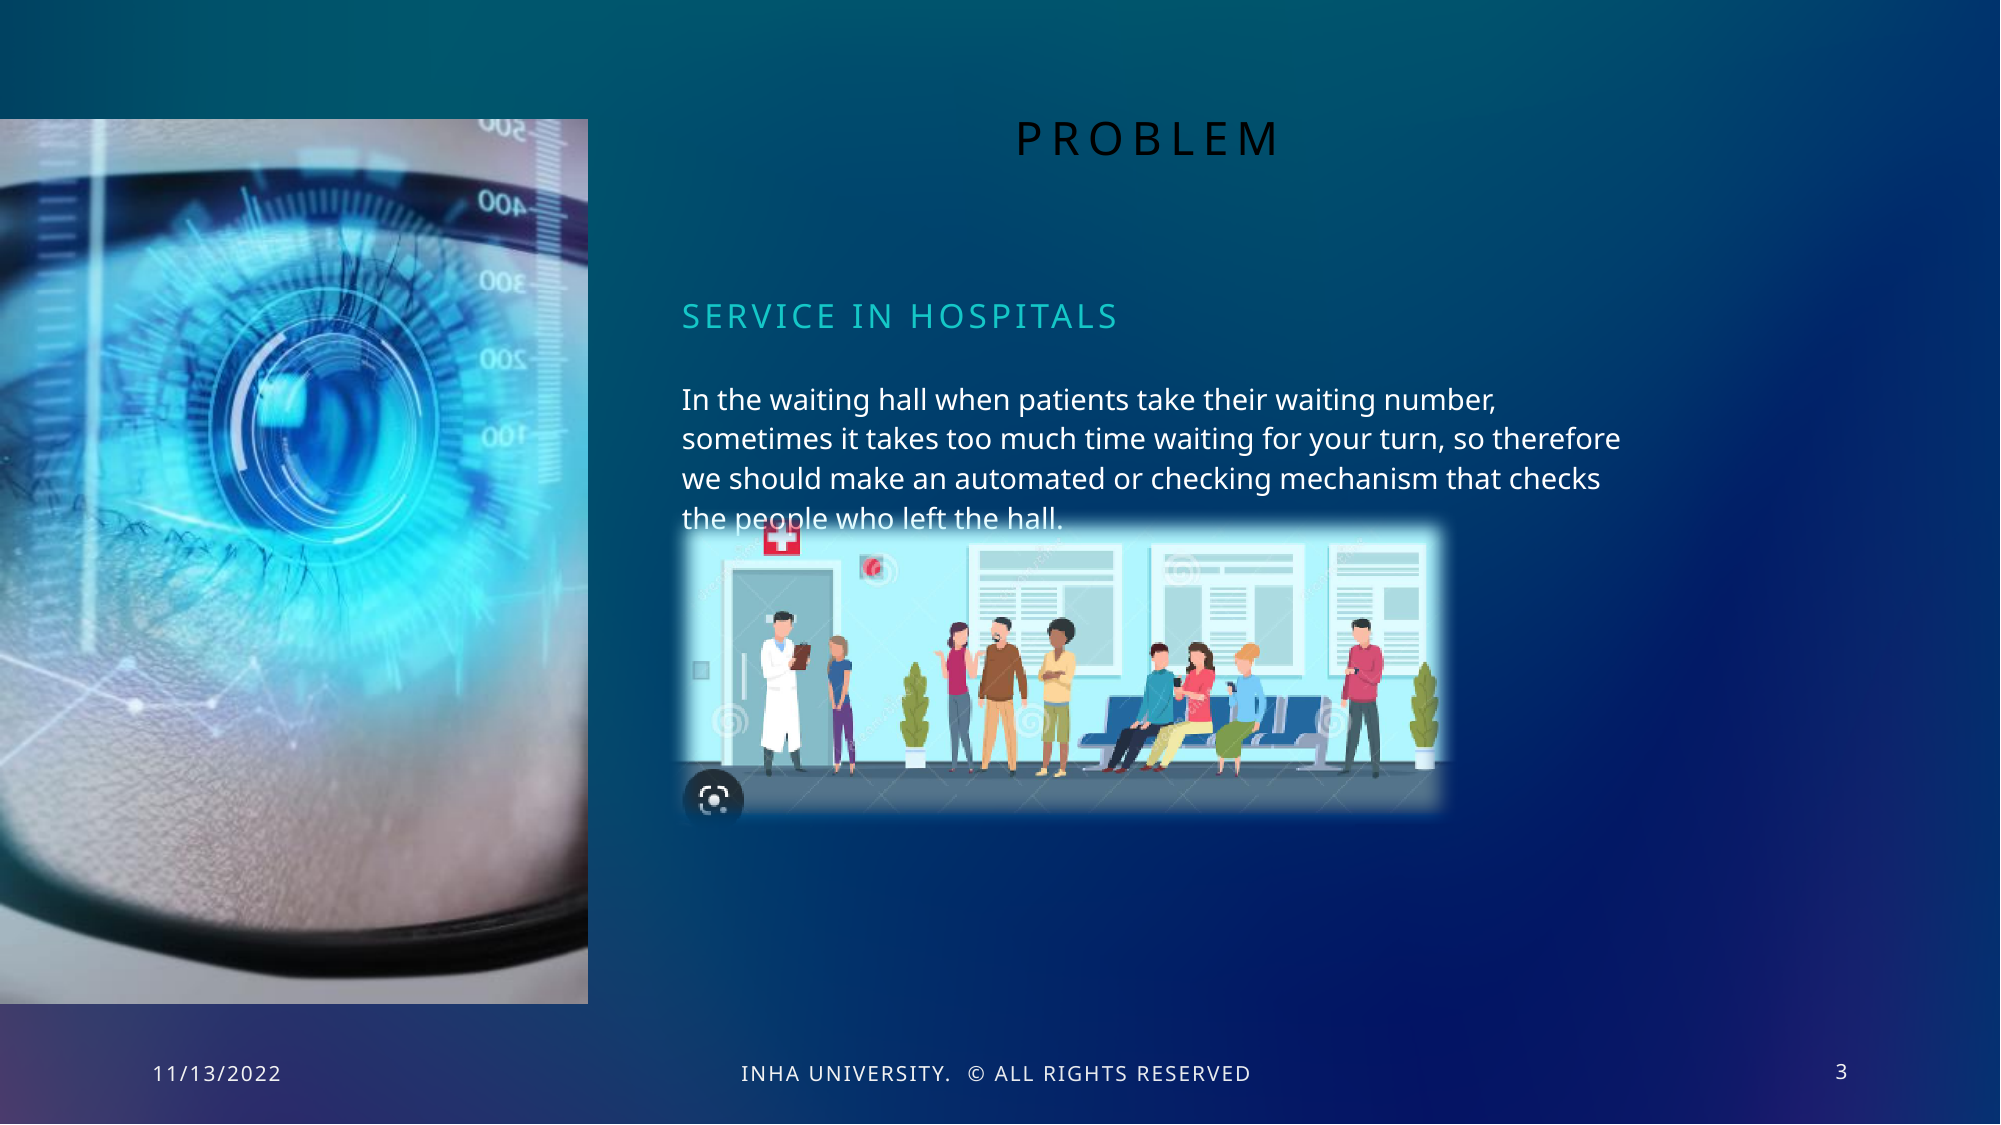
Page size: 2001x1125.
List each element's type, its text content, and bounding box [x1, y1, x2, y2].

footer INHA university. © all rights reserved [662, 1042, 1338, 1103]
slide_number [137, 1042, 588, 1103]
list Service IN HOSPITALS [666, 292, 1145, 346]
slide_number 3 [1412, 1042, 1863, 1103]
list In the waiting hall when patients take their waiting number, sometimes it takes too much time waiting for your turn, so therefore we should make an automated or checking mechanism that checks the people who left the hall. [666, 368, 1668, 563]
title problem [999, 101, 1364, 173]
picture [0, 0, 2000, 1125]
